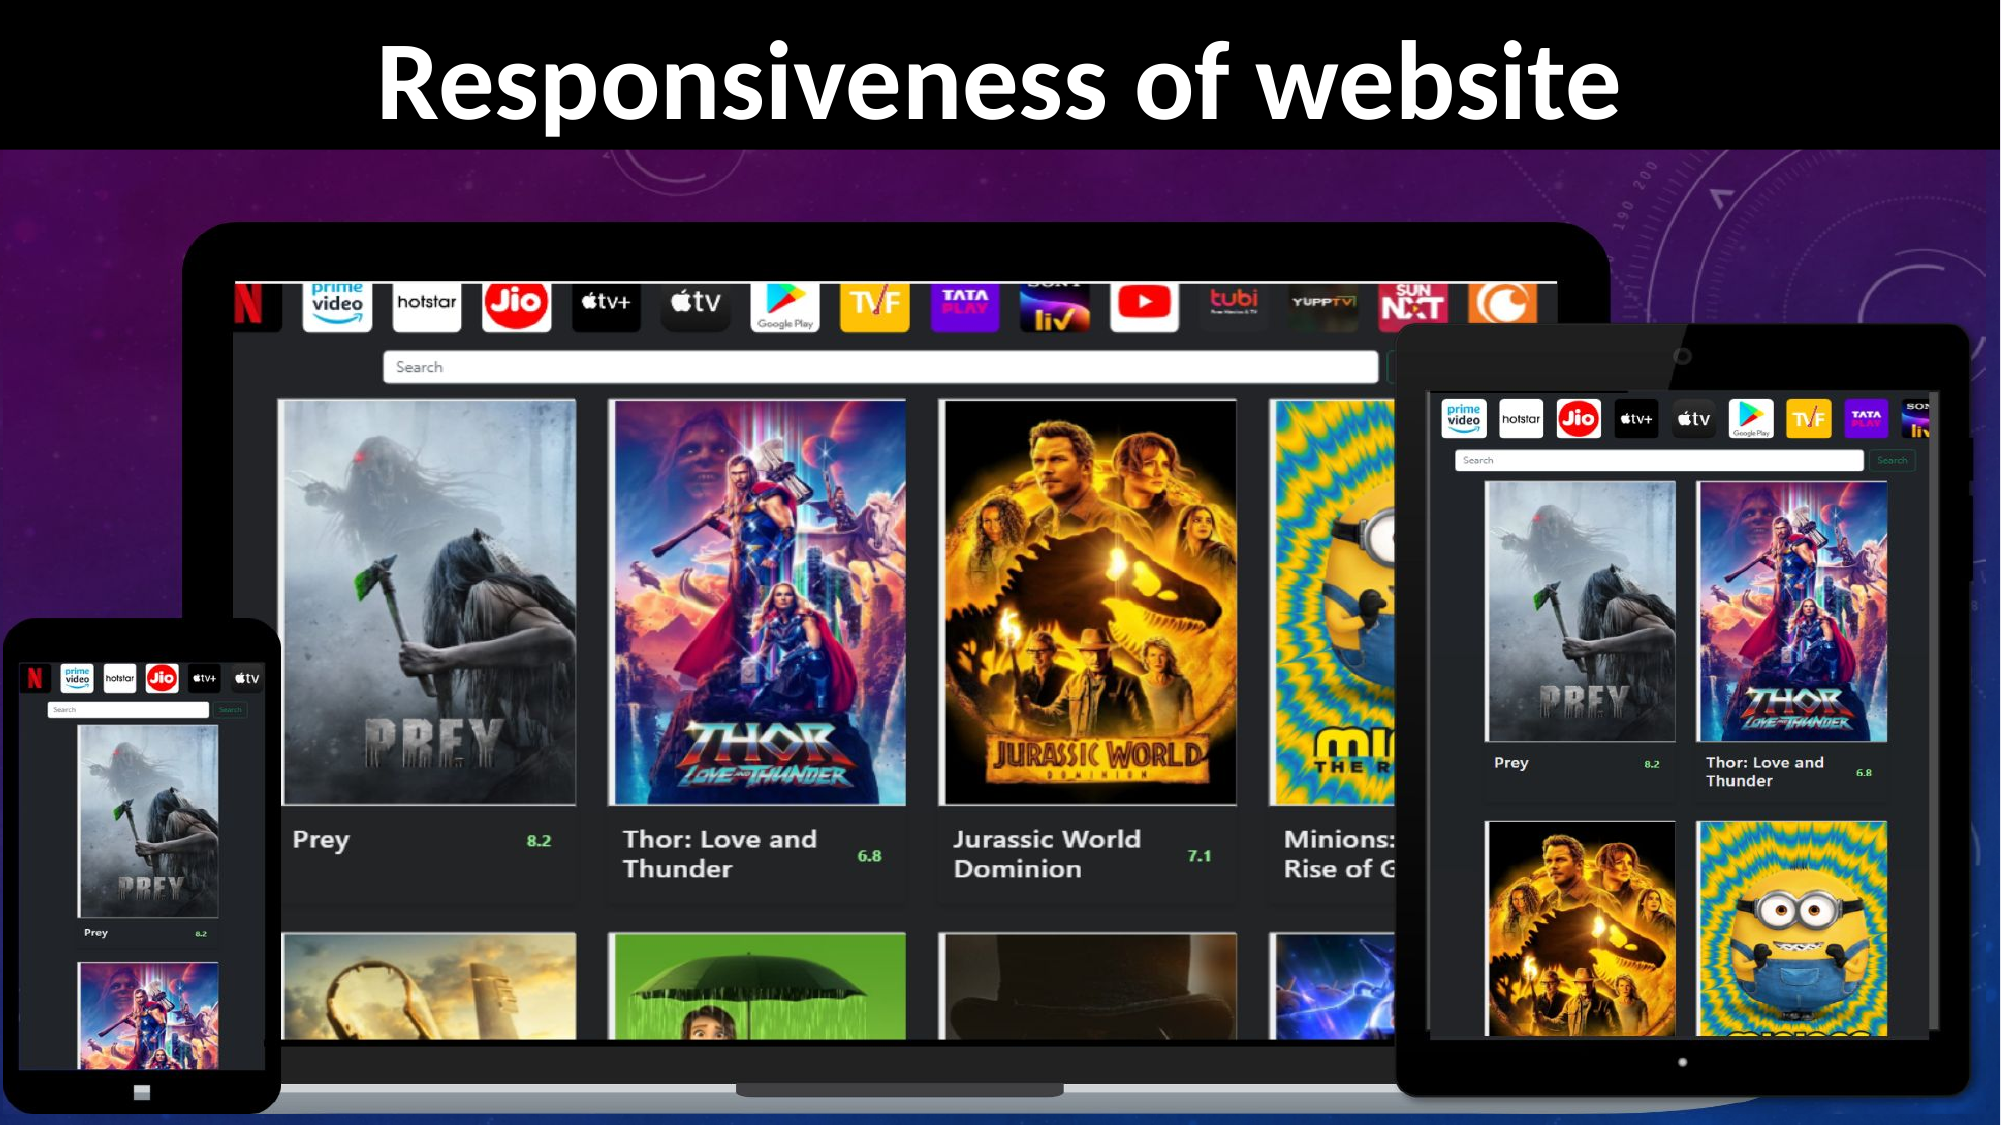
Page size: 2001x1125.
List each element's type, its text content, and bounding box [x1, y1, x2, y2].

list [3, 121, 1986, 1114]
picture [0, 0, 2001, 1125]
text_box Responsiveness of website [0, 0, 2000, 150]
